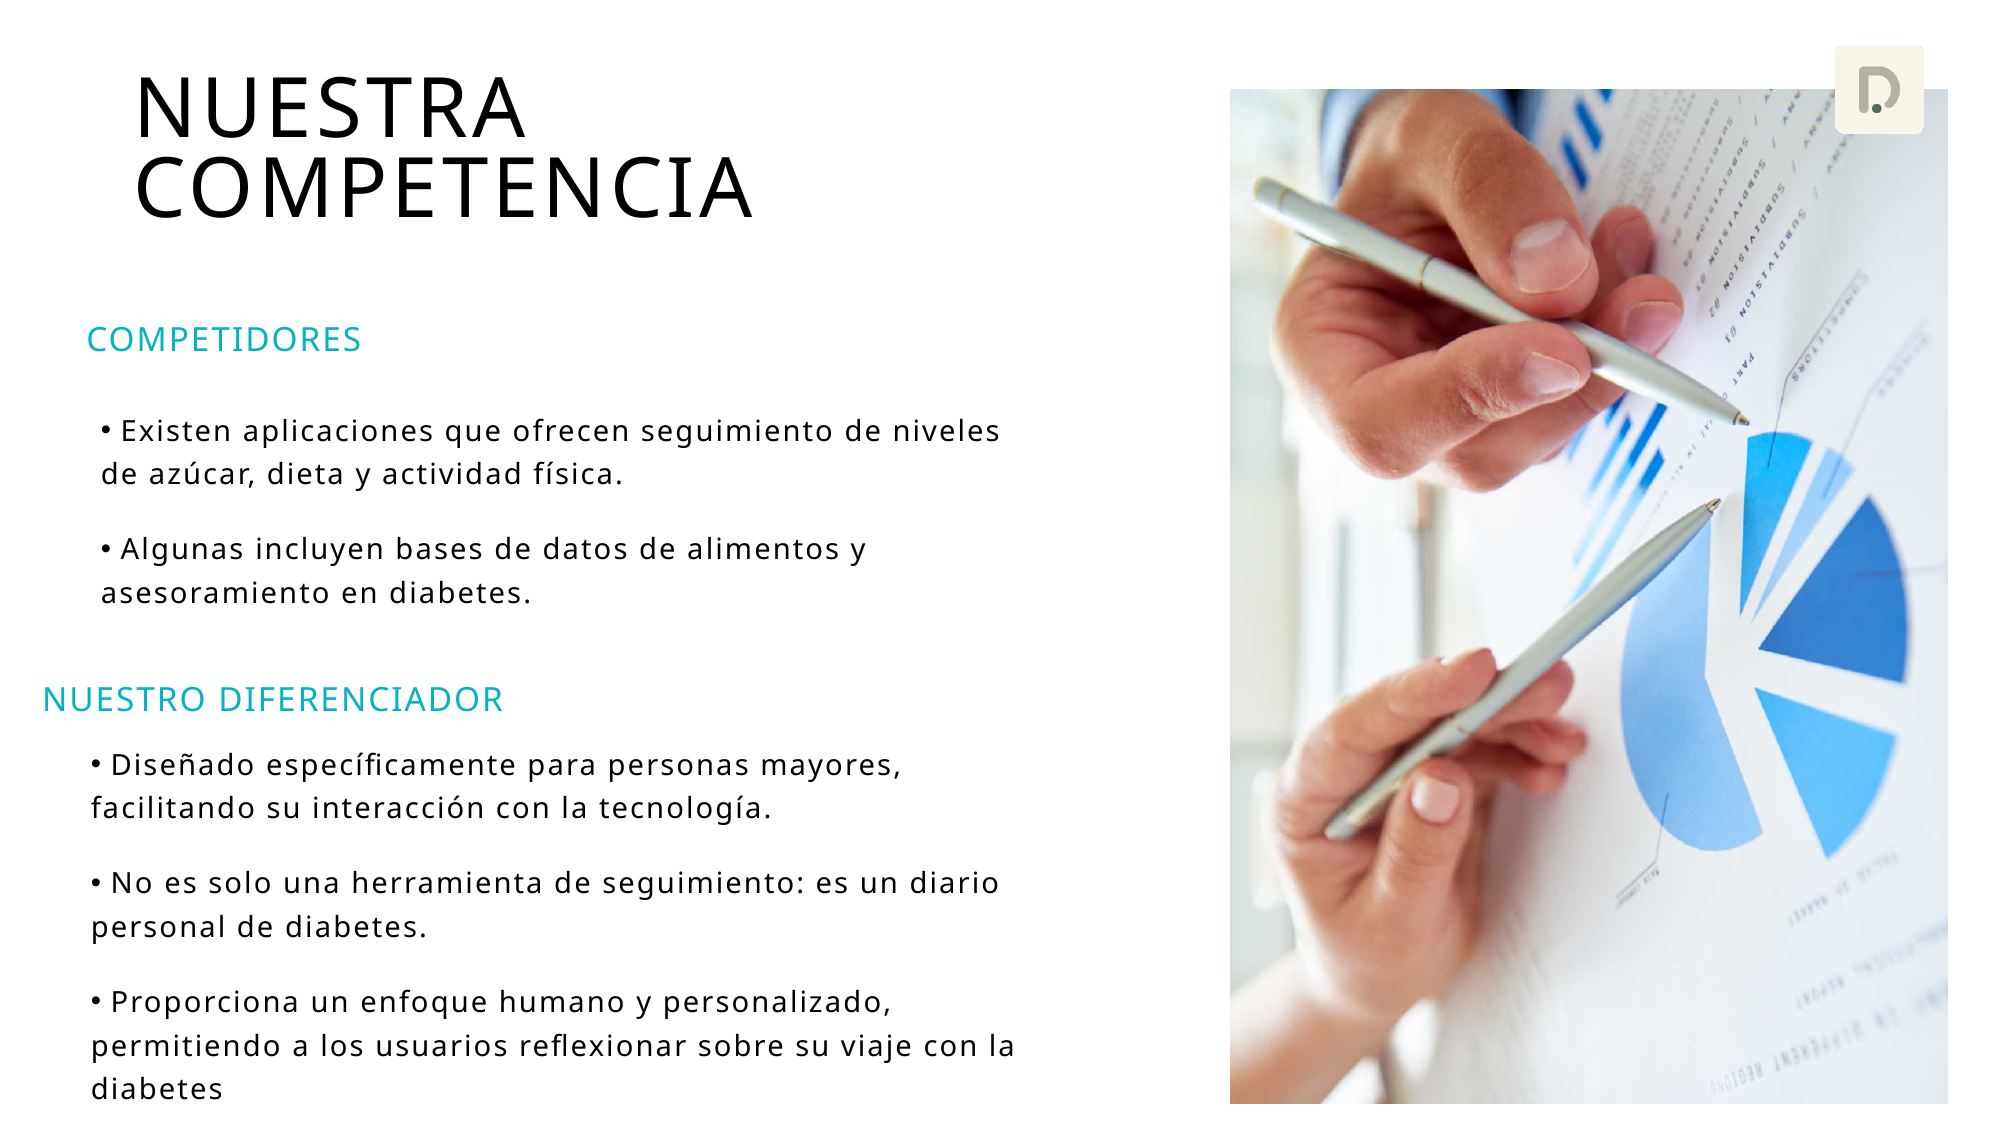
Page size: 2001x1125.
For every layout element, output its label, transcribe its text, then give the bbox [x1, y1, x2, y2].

text_box nUESTRO DIFERENCIADOR​ [27, 630, 1043, 727]
list Existen aplicaciones que ofrecen seguimiento de niveles de azúcar, dieta y actividad física. Algunas incluyen bases de datos de alimentos y asesoramiento en diabetes. [85, 395, 1034, 624]
picture [1081, 45, 2000, 1104]
list Competidores [71, 270, 535, 367]
title Nuestra competencia [118, 72, 1110, 235]
list Diseñado específicamente para personas mayores, facilitando su interacción con la tecnología. No es solo una herramienta de seguimiento: es un diario personal de diabetes. Proporciona un enfoque humano y personalizado, permitiendo a los usuarios reflexionar sobre su viaje con la diabetes [75, 729, 1092, 1125]
